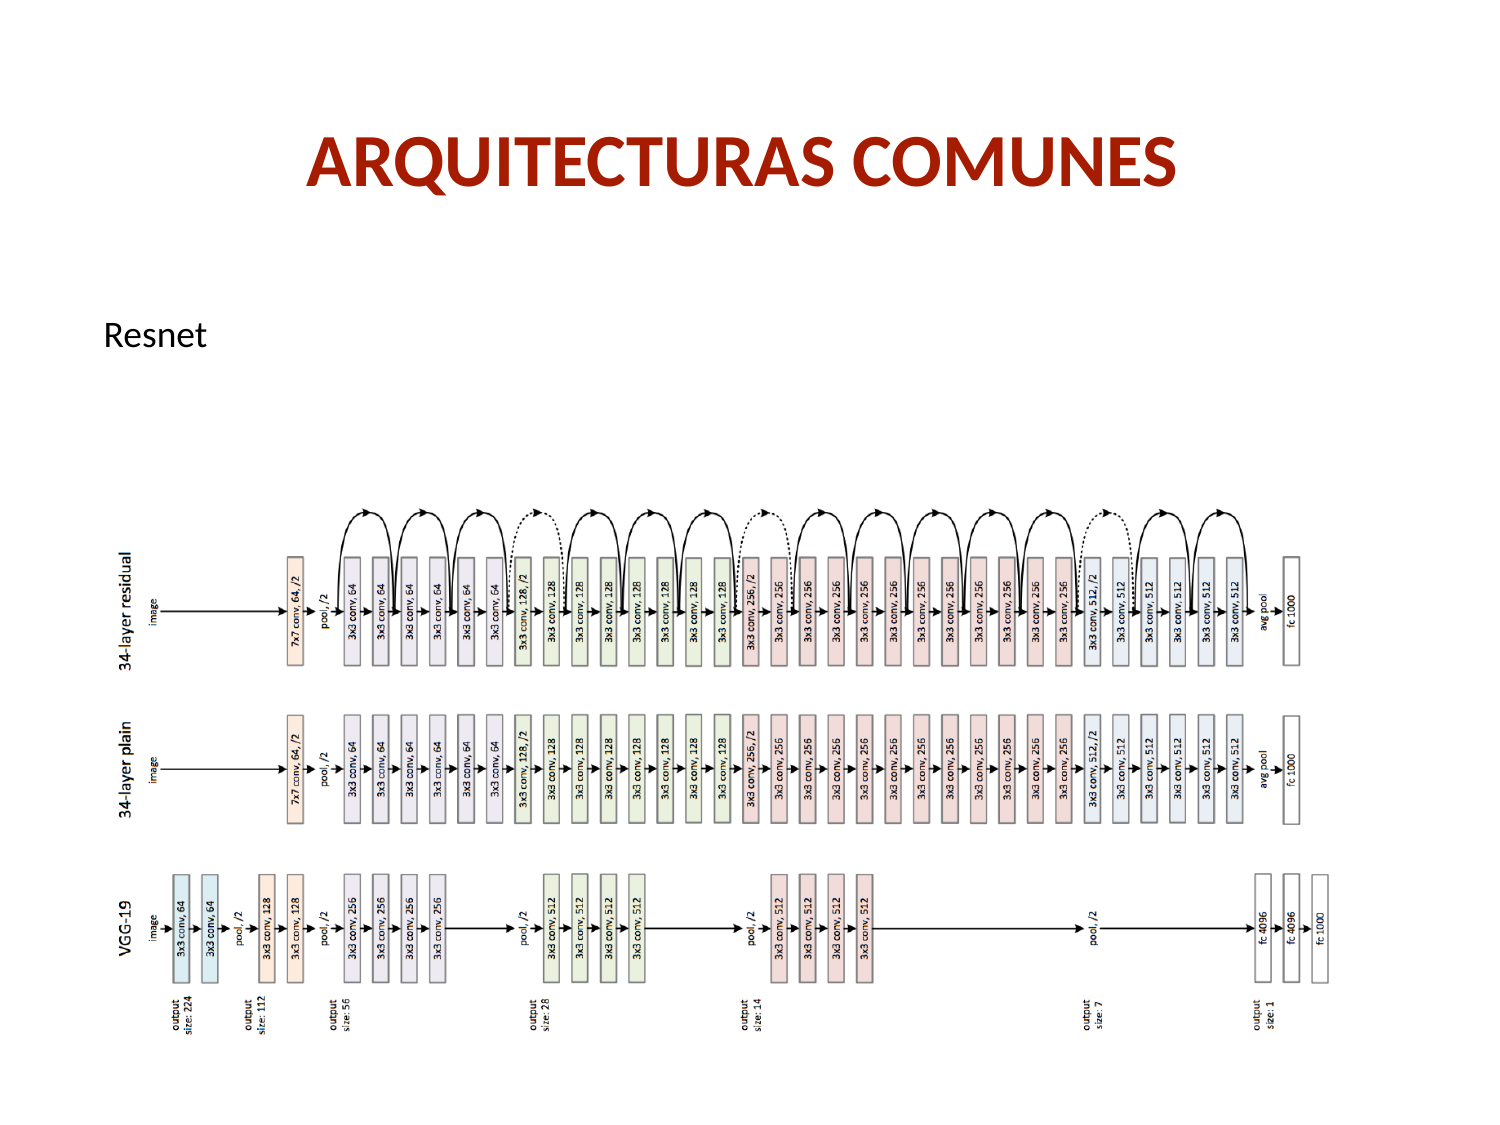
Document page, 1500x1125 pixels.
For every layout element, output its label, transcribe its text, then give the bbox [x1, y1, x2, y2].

picture [101, 151, 1346, 1125]
text_box Resnet [88, 302, 224, 364]
title Arquitecturas Comunes [70, 58, 1416, 255]
